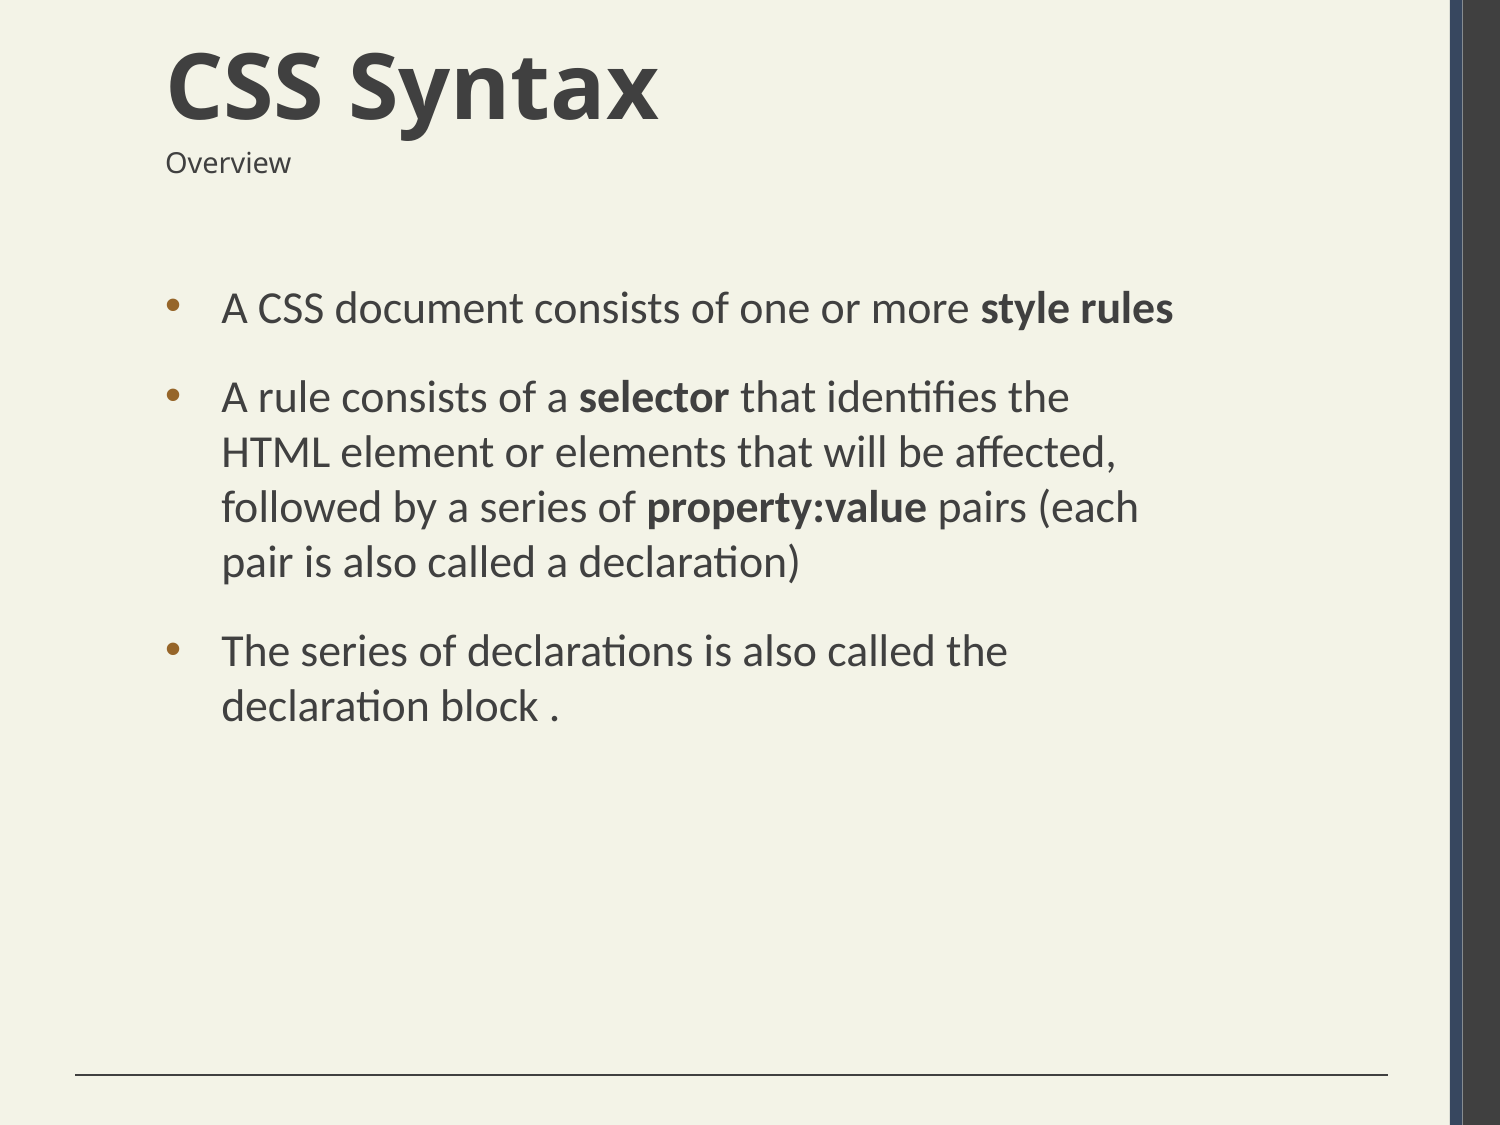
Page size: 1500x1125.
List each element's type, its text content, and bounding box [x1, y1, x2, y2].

title CSS Syntax [150, 20, 1425, 188]
list Overview [150, 137, 1200, 188]
list A CSS document consists of one or more style rules A rule consists of a selector that identifies the HTML element or elements that will be affected, followed by a series of property:value pairs (each pair is also called a declaration) The series of declarations is also called the declaration block . [150, 270, 1200, 1013]
